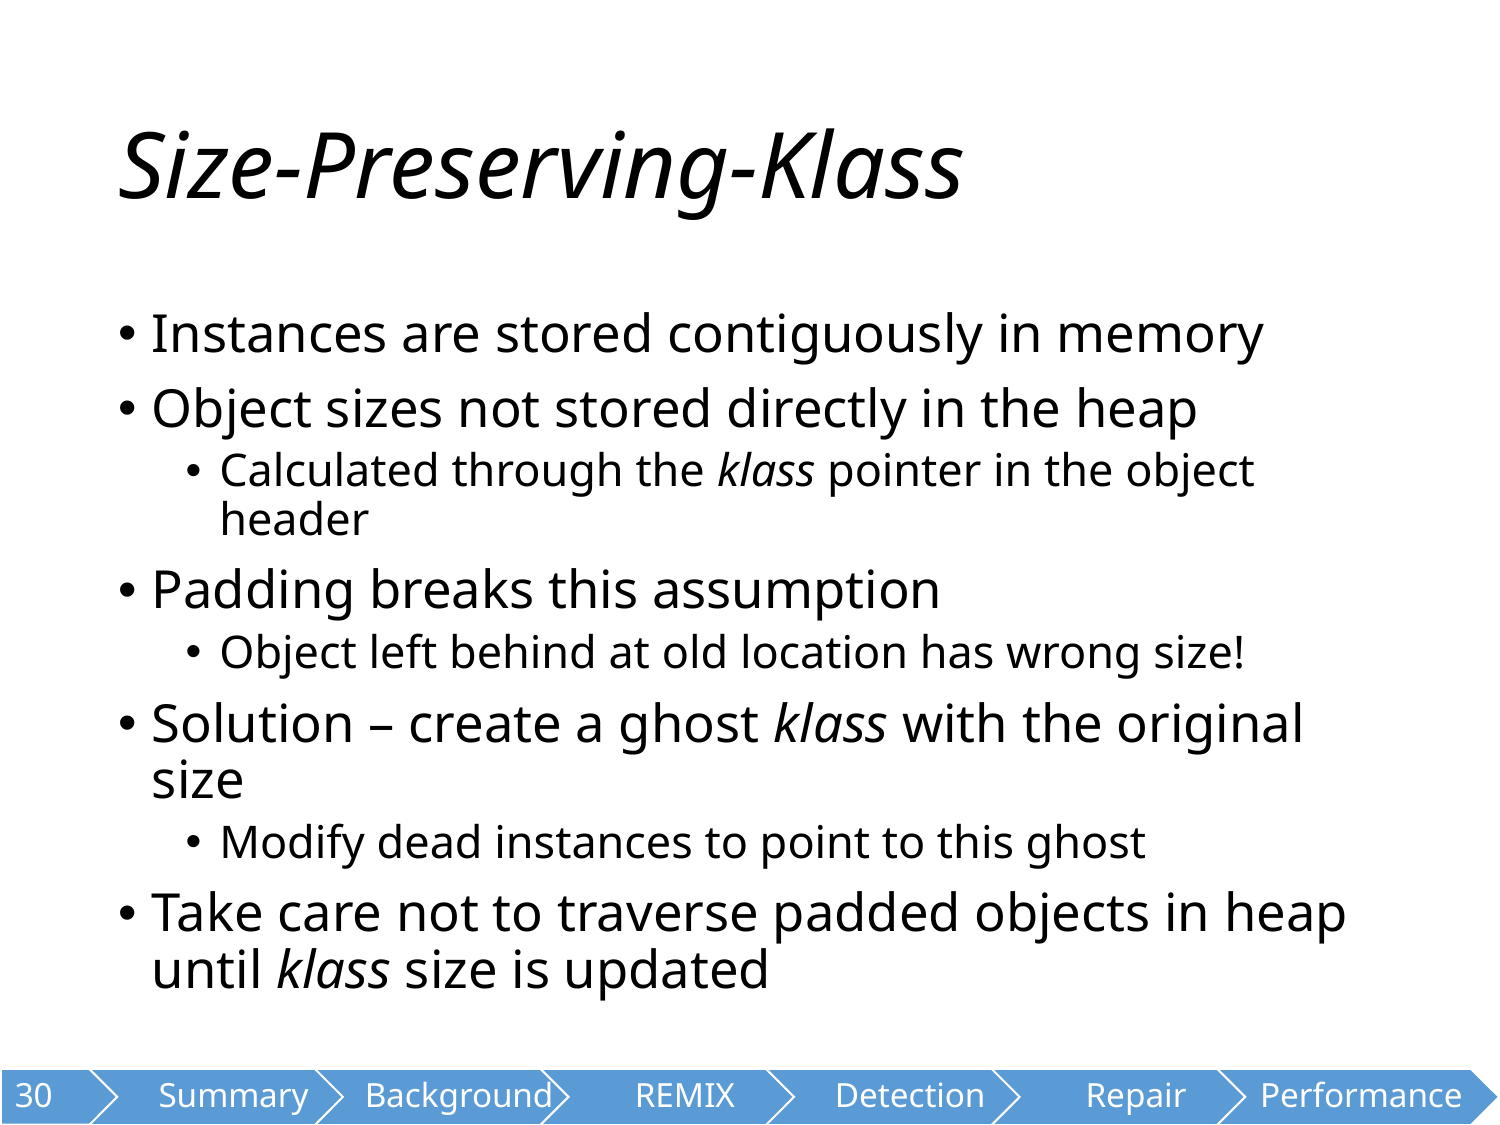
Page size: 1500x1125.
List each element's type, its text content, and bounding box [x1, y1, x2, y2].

list Instances are stored contiguously in memory Object sizes not stored directly in the heap Calculated through the klass pointer in the object header Padding breaks this assumption Object left behind at old location has wrong size! Solution – create a ghost klass with the original size Modify dead instances to point to this ghost Take care not to traverse padded objects in heap until klass size is updated [103, 299, 1397, 1014]
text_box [0, 1068, 1500, 1125]
title Size-Preserving-Klass [103, 59, 1397, 278]
